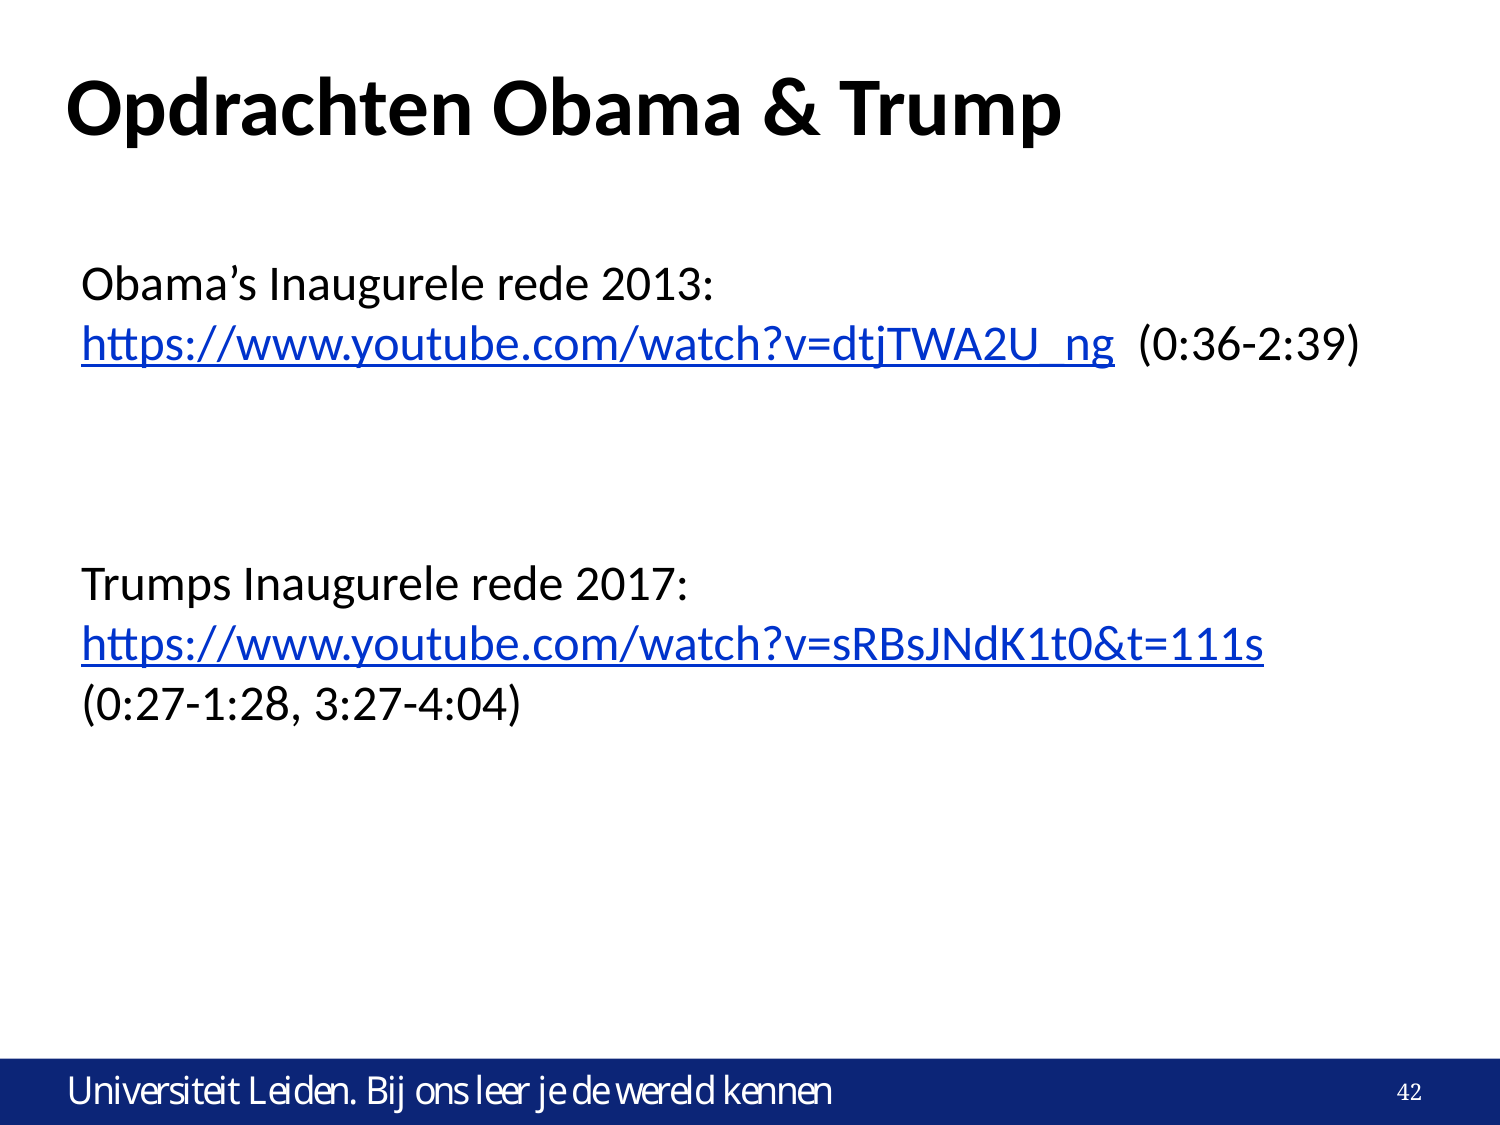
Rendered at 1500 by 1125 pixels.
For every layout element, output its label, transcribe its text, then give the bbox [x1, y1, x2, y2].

text_box Obama’s Inaugurele rede 2013: https://www.youtube.com/watch?v=dtjTWA2U_ng (0:36-2:39) Trumps Inaugurele rede 2017: https://www.youtube.com/watch?v=sRBsJNdK1t0&t=111s (0:27-1:28, 3:27-4:04) [66, 243, 1378, 739]
title Opdrachten Obama & Trump [66, 66, 1434, 138]
